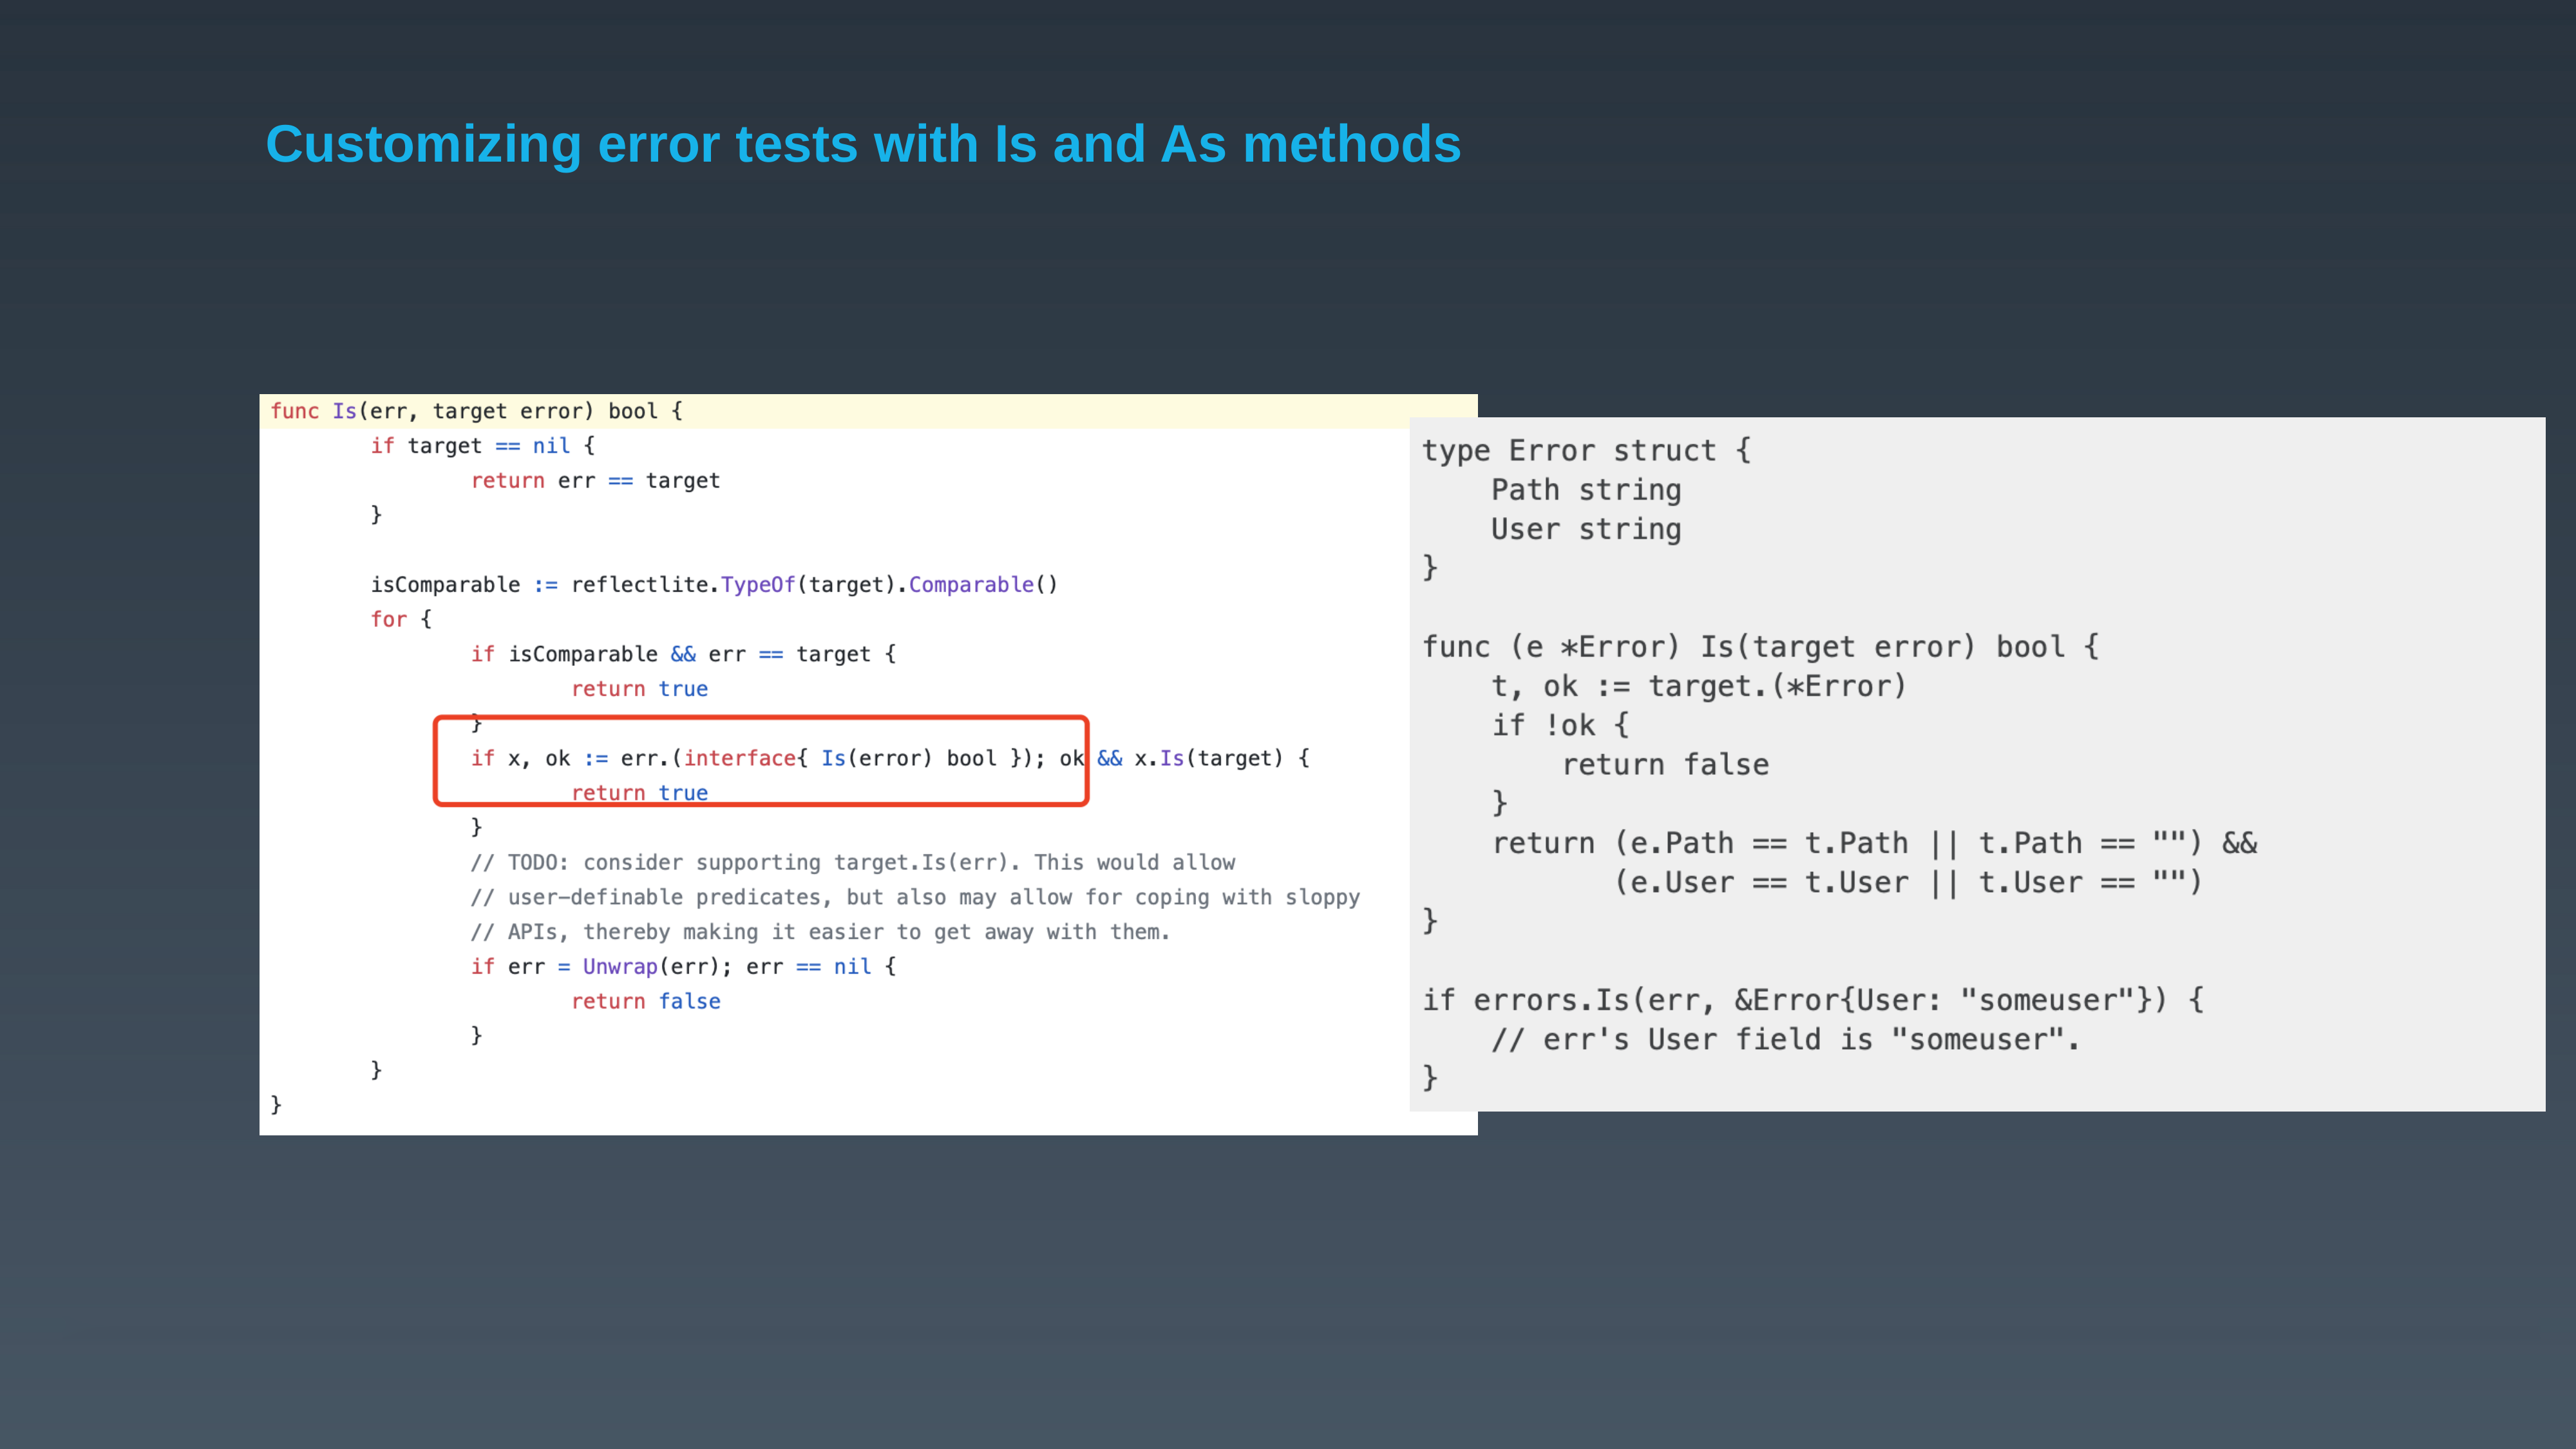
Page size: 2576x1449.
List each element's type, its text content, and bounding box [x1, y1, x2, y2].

text_box [122, 474, 2178, 1449]
title Customizing error tests with Is and As methods [260, 103, 2316, 243]
picture [0, 0, 2576, 1449]
